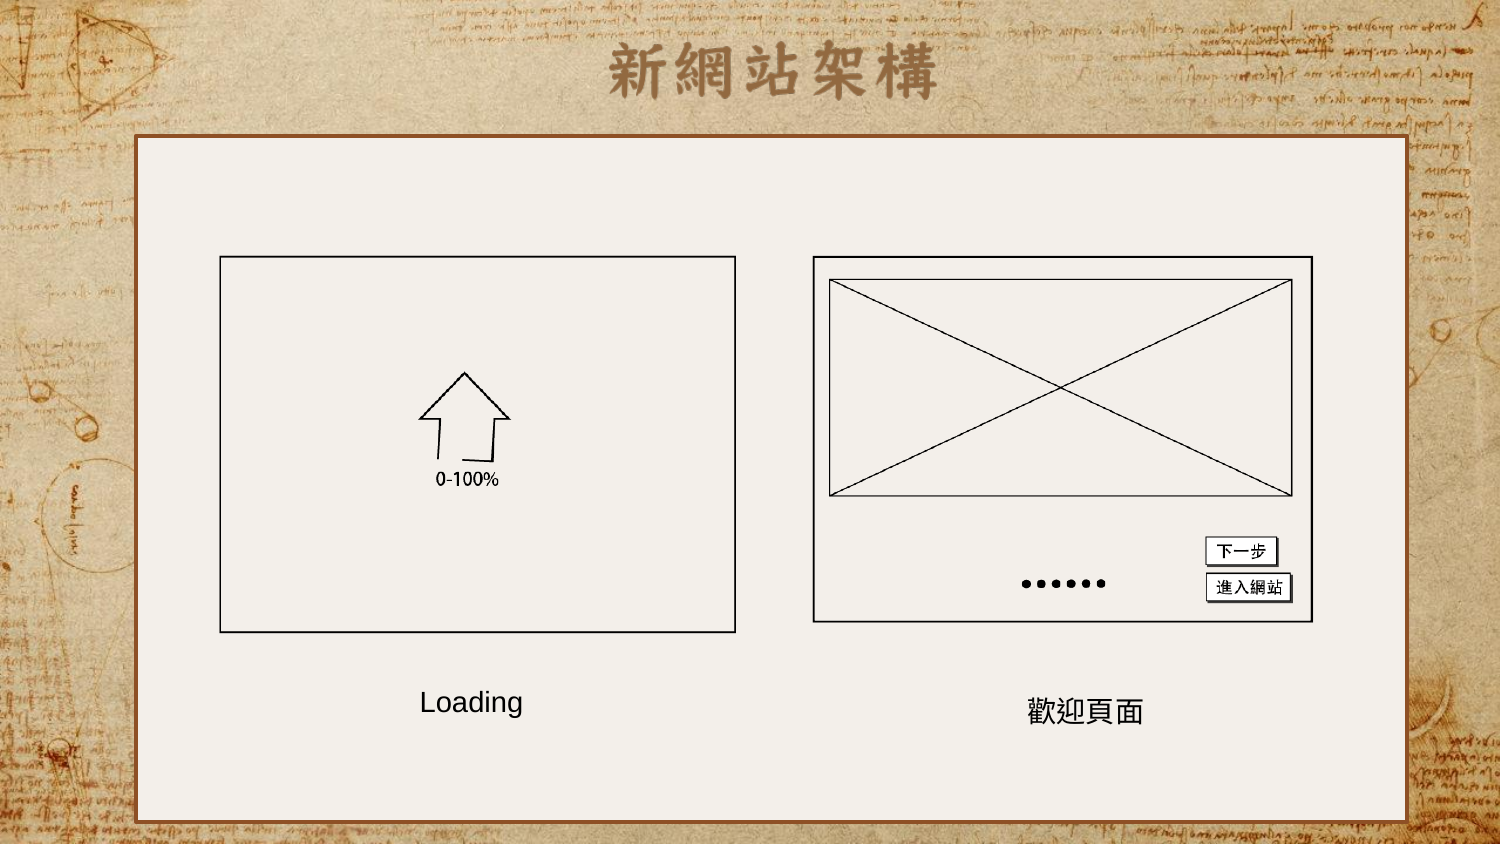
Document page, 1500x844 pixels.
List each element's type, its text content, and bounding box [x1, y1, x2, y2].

text_box [134, 134, 1409, 824]
text_box 歡迎頁面 [1012, 686, 1211, 737]
picture [0, 0, 1500, 844]
text_box Loading [404, 676, 603, 726]
